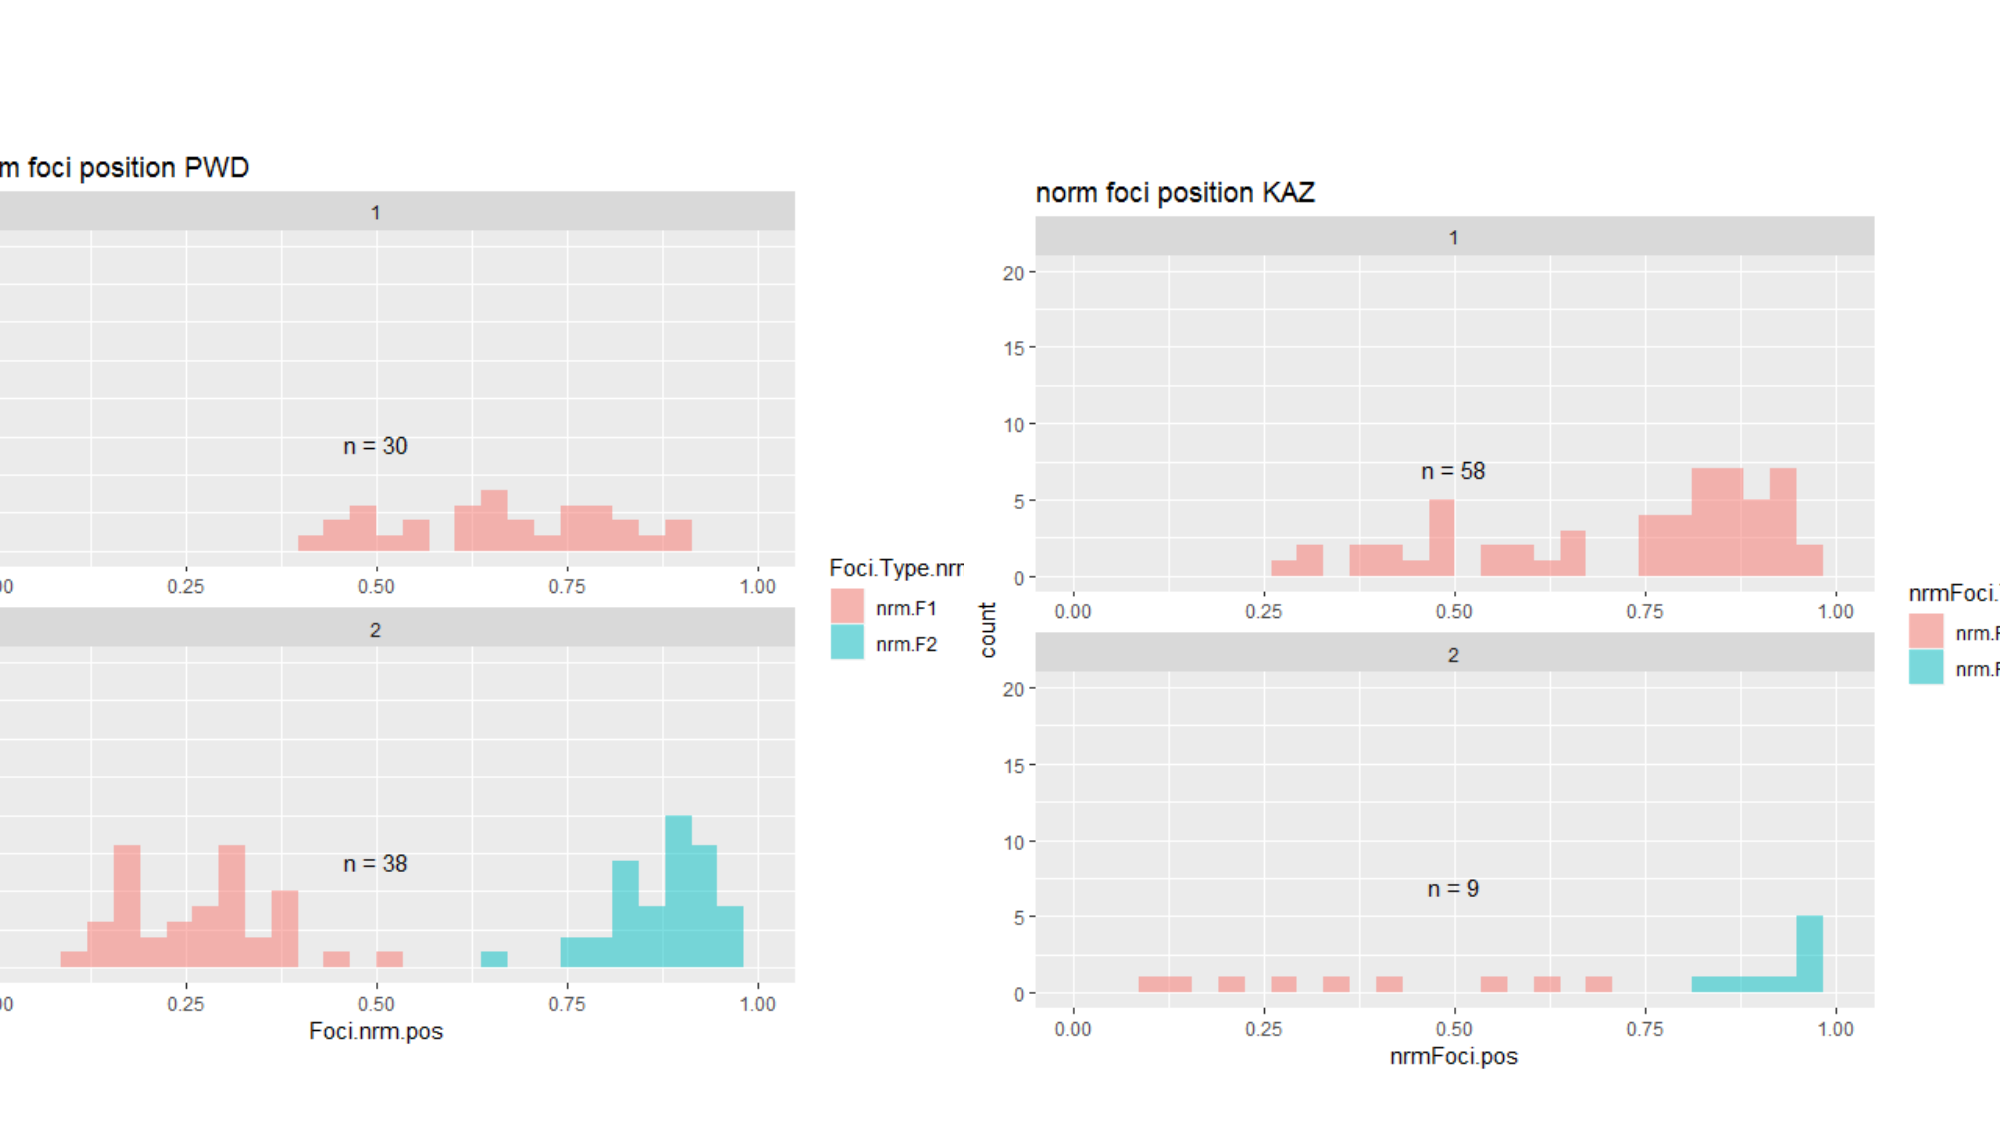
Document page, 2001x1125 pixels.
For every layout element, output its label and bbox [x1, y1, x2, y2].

picture [0, 143, 2000, 1080]
